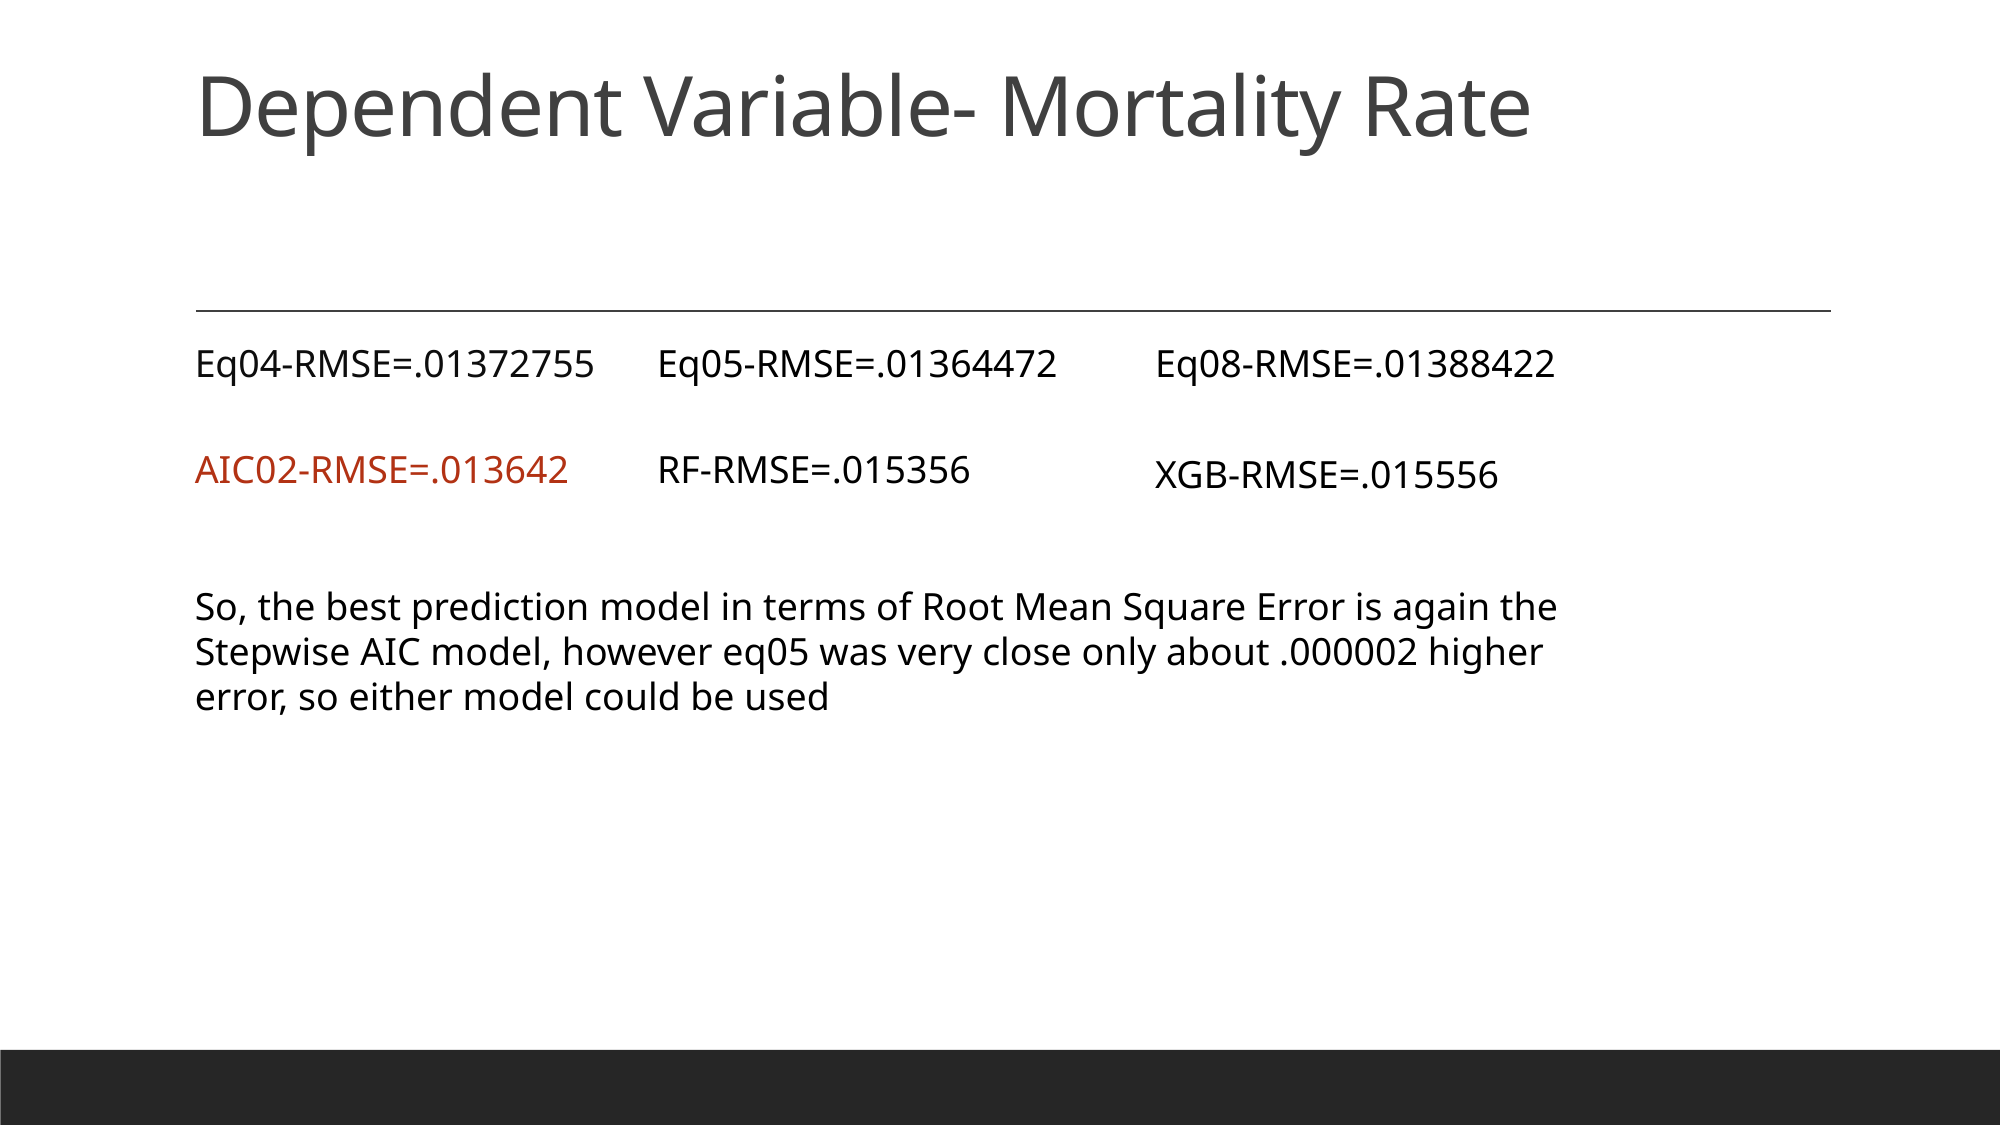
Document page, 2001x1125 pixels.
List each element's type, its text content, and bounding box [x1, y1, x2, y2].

text_box RF-RMSE=.015356 [642, 439, 1133, 499]
text_box Eq04-RMSE=.01372755 [180, 332, 642, 393]
title Dependent Variable- Mortality Rate [180, 0, 1830, 163]
text_box Eq05-RMSE=.01364472 [642, 332, 1133, 393]
text_box So, the best prediction model in terms of Root Mean Square Error is again the Stepwise AIC model, however eq05 was very close only about .000002 higher error, so either model could be used [179, 575, 1631, 726]
text_box AIC02-RMSE=.013642 [179, 439, 642, 499]
text_box Eq08-RMSE=.01388422 [1140, 332, 1631, 393]
text_box XGB-RMSE=.015556 [1140, 443, 1656, 549]
